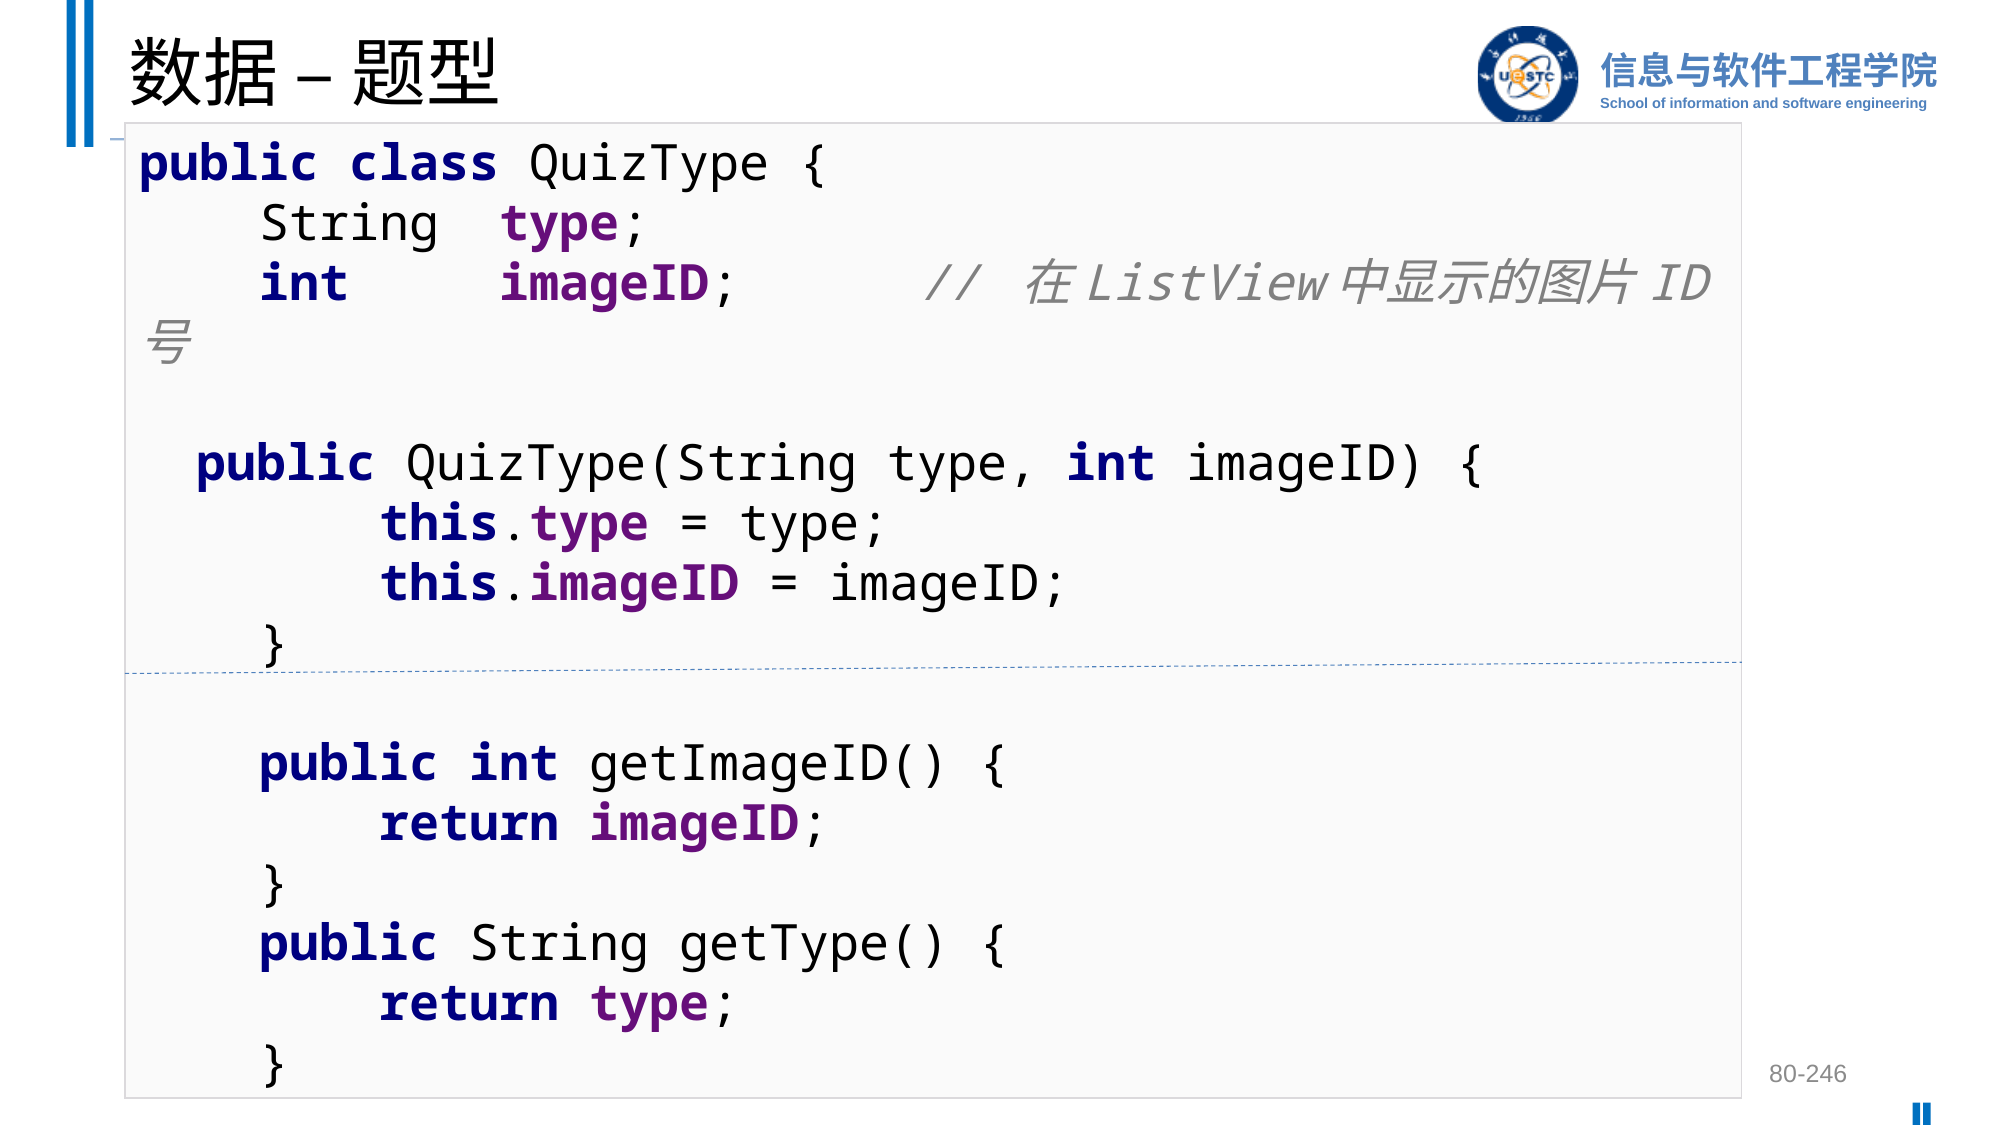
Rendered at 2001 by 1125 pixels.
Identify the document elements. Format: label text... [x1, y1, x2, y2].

text_box public class QuizType { String type; int imageID; // 在ListView中显示的图片ID号 public QuizType(String type, int imageID) { this.type = type; this.imageID = imageID; } public int getImageID() { return imageID; } public String getType() { return type; } [124, 674, 1742, 1099]
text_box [124, 662, 1742, 674]
title 数据 – 题型 [113, 10, 1839, 143]
text_box public class QuizType { String type; int imageID; // 在ListView中显示的图片ID号 public QuizType(String type, int imageID) { this.type = type; this.imageID = imageID; } public int getImageID() { return imageID; } public String getType() { return type; } [124, 123, 1742, 662]
slide_number 80-246 [1412, 1042, 1863, 1103]
